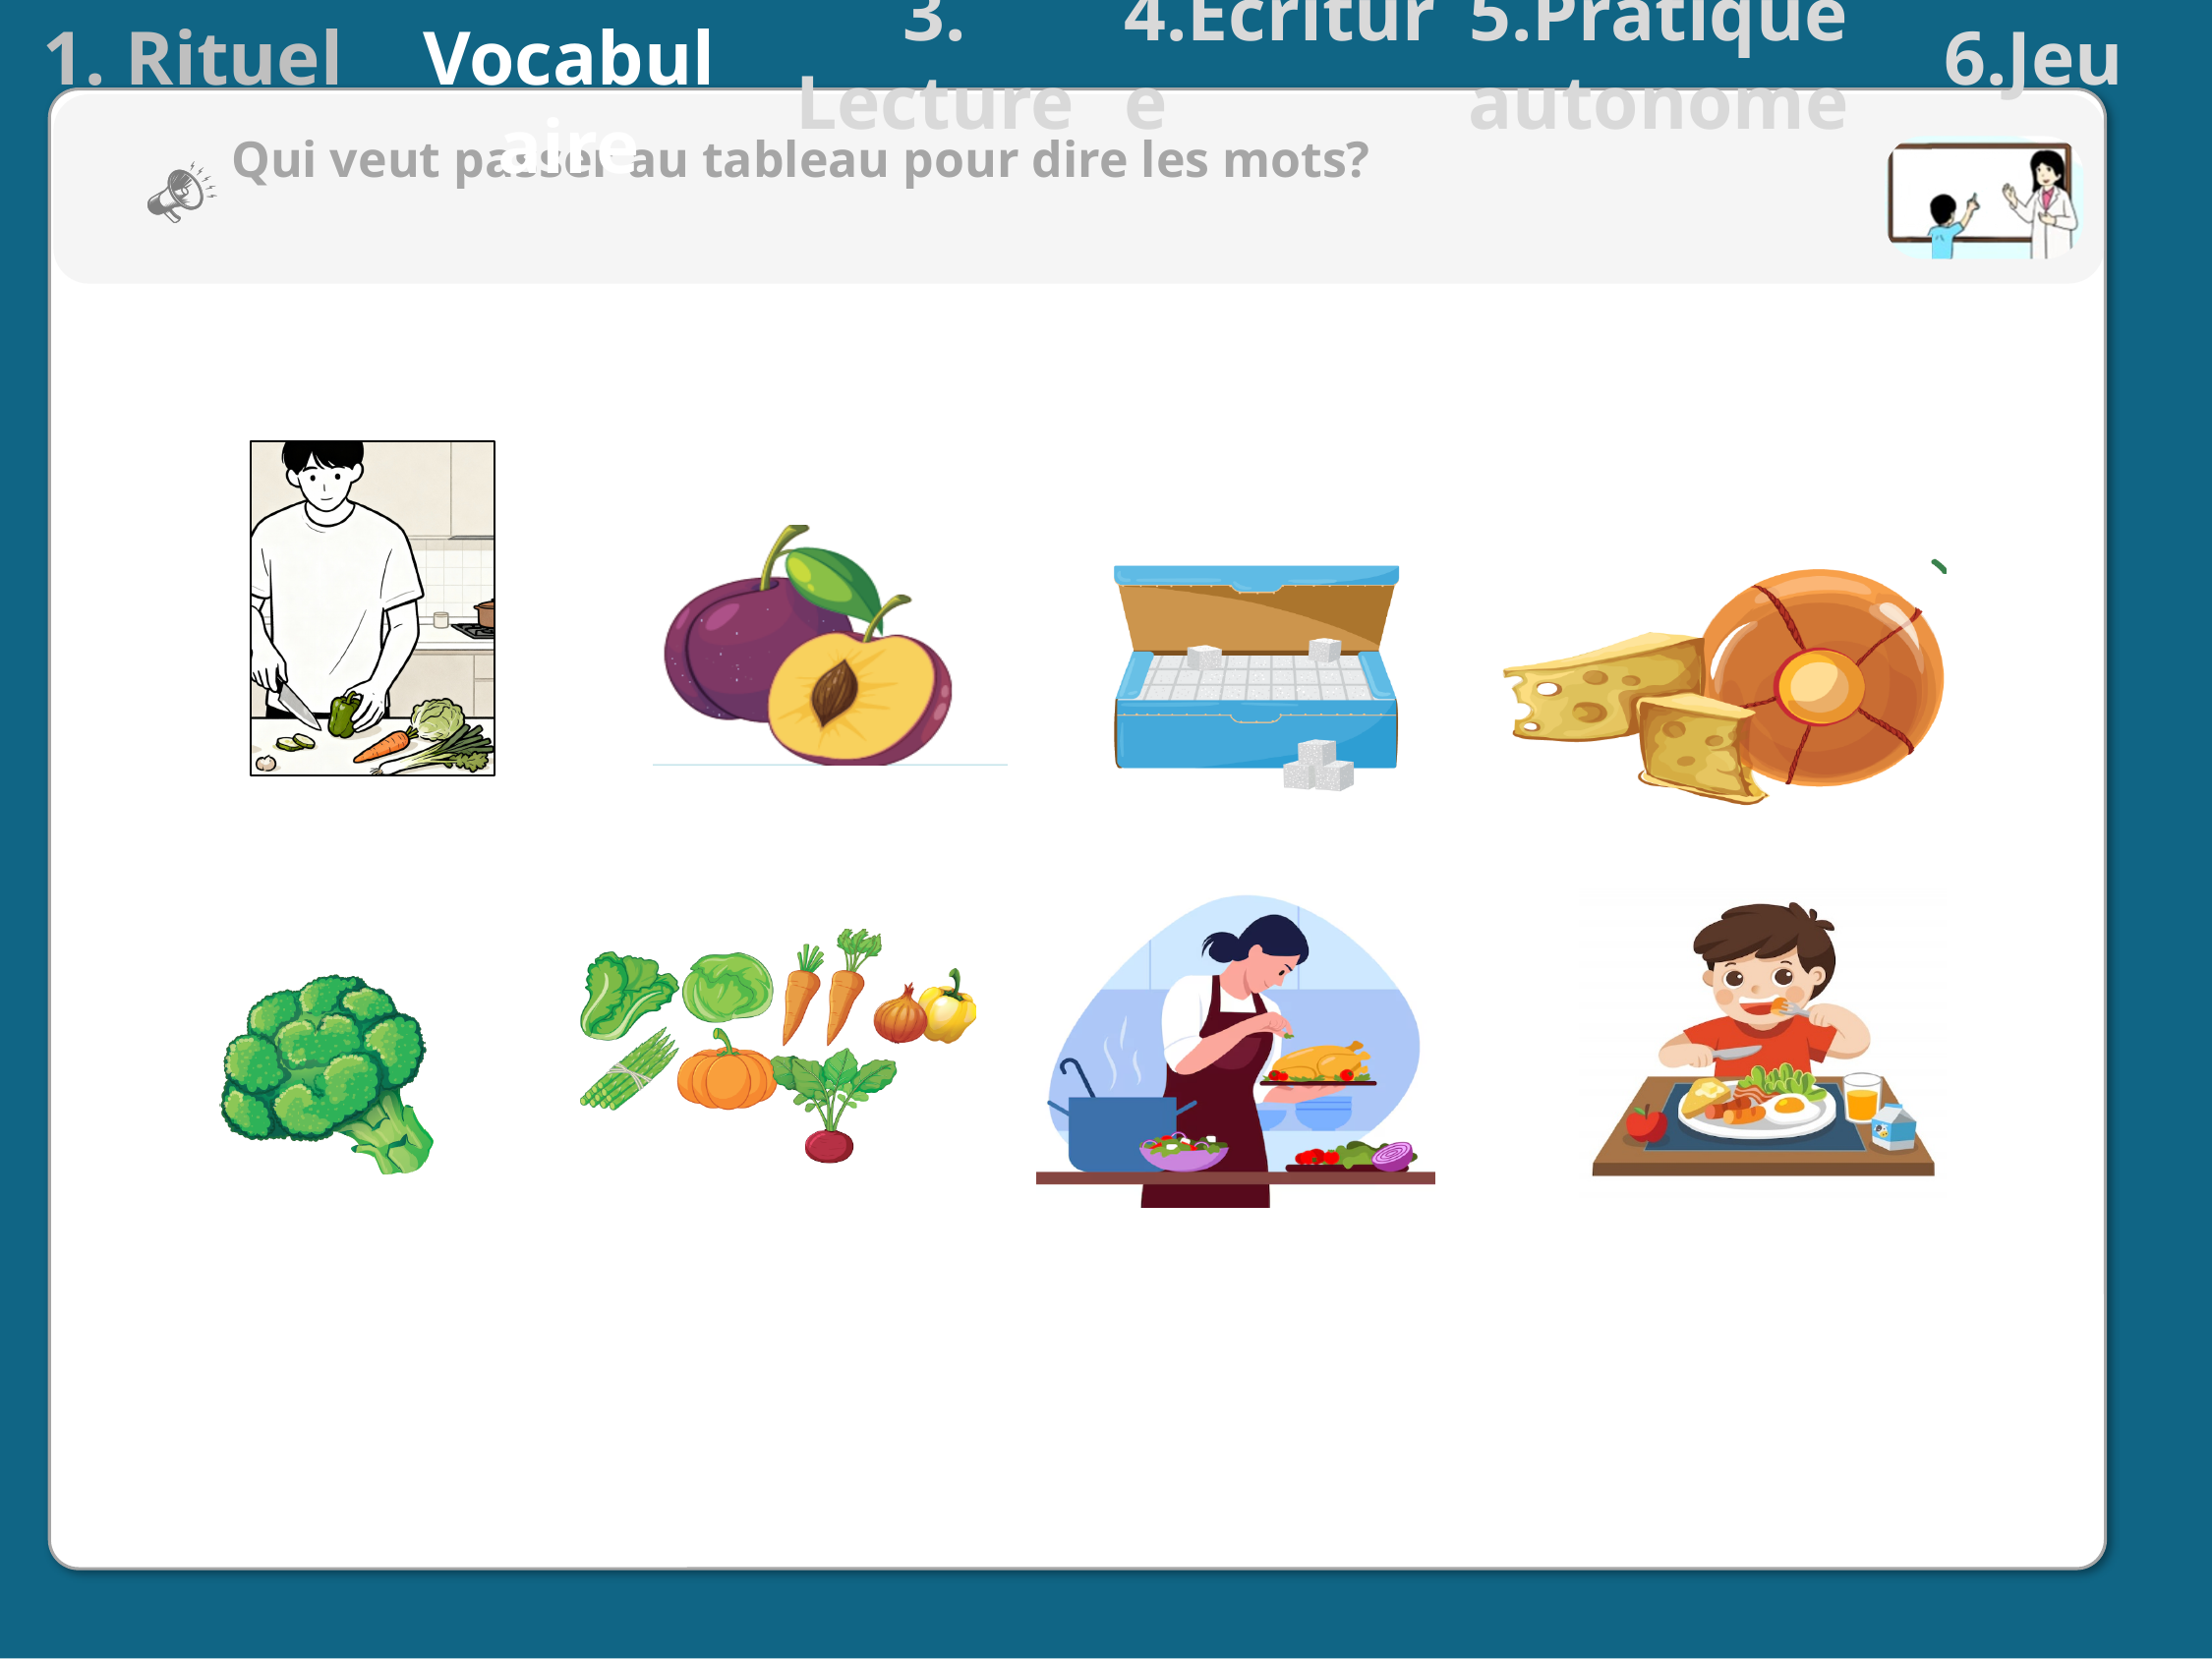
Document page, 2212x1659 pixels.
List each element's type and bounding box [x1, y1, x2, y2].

text_box [48, 106, 2106, 1570]
picture [1455, 558, 1947, 840]
text_box [24, 16, 2212, 95]
picture [653, 525, 1009, 766]
picture [569, 929, 976, 1170]
picture [207, 962, 452, 1180]
picture [1579, 876, 1947, 1200]
picture [251, 441, 495, 775]
text_box [0, 0, 2212, 1659]
picture [147, 160, 217, 223]
picture [1036, 862, 1435, 1209]
picture [1077, 555, 1402, 796]
picture [1884, 136, 2084, 259]
